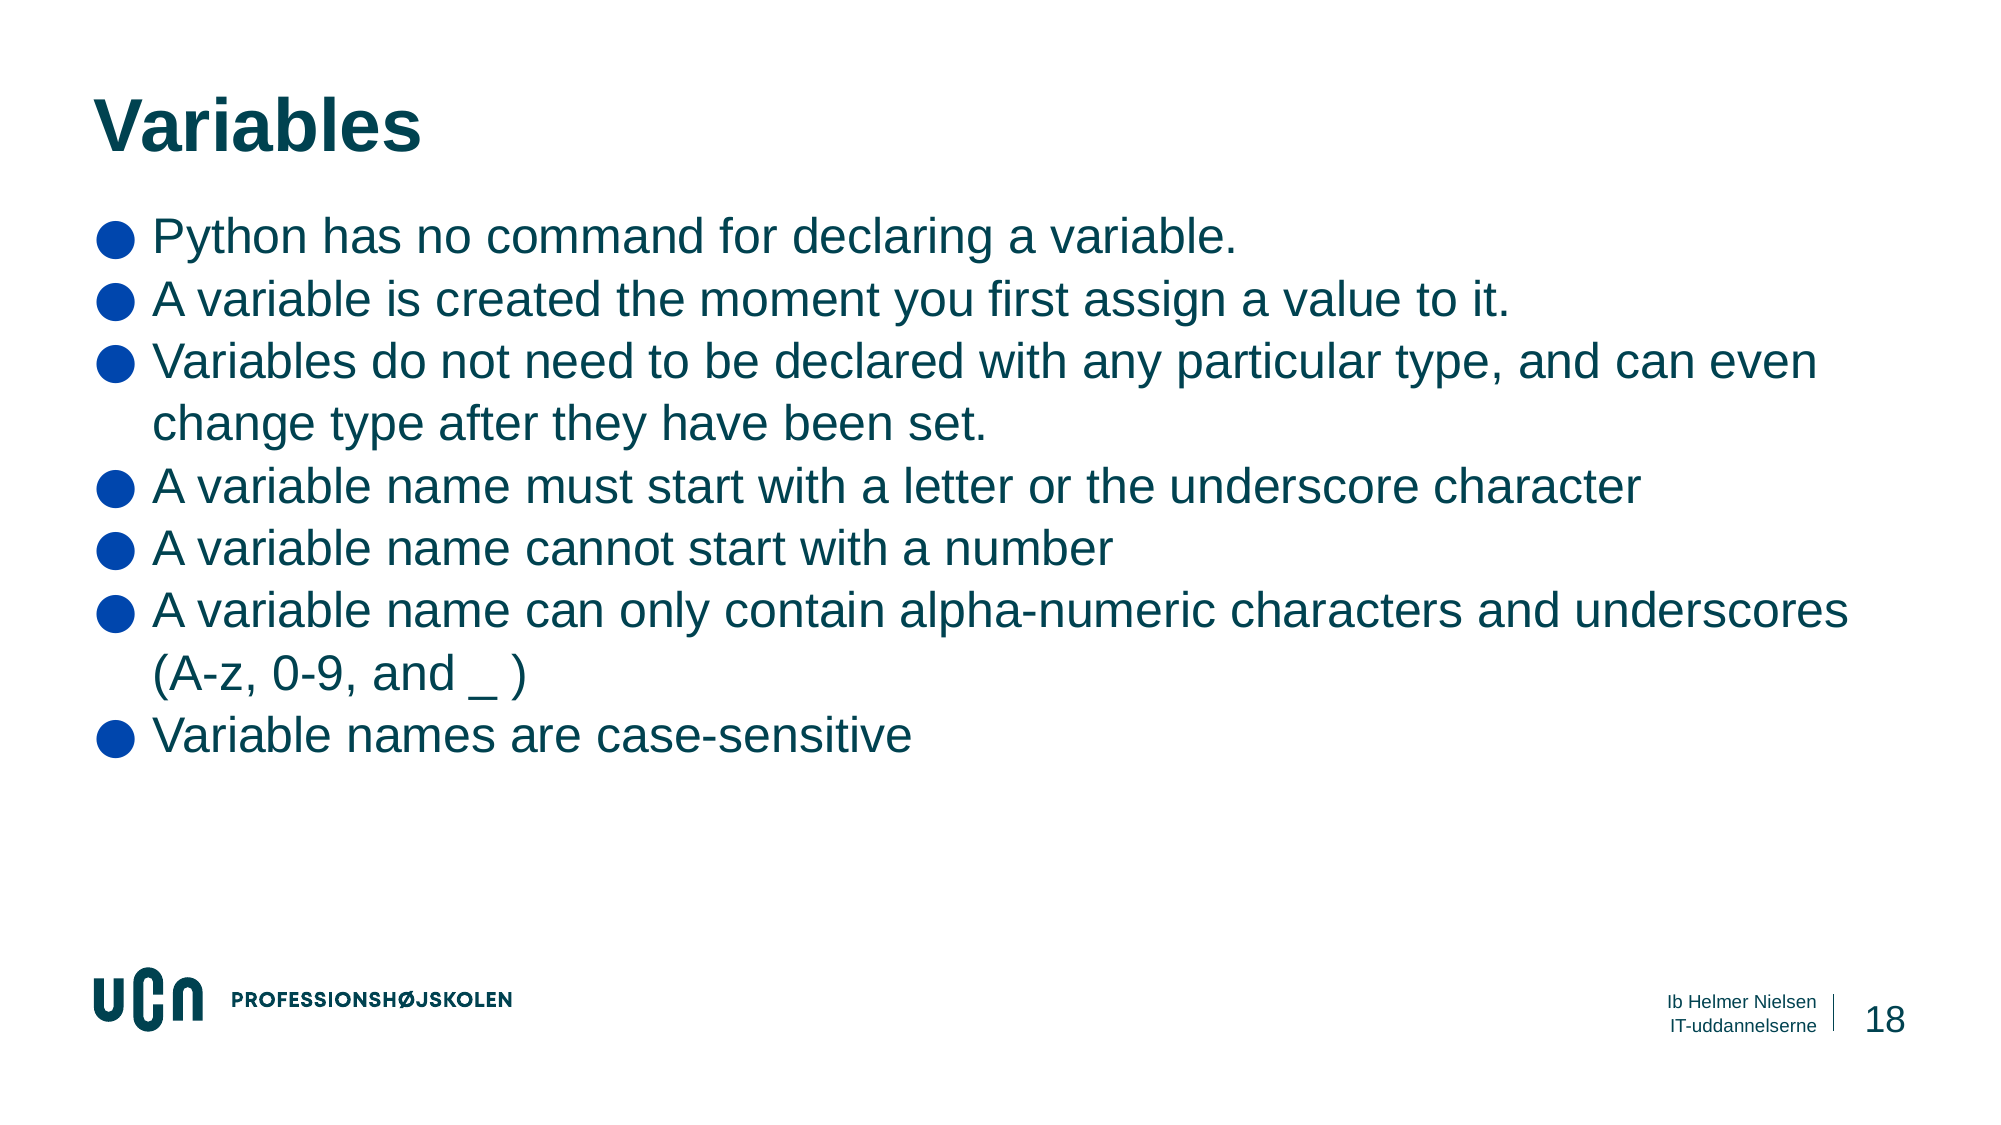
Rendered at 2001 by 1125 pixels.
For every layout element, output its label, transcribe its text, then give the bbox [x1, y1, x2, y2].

list Python has no command for declaring a variable. A variable is created the moment you first assign a value to it. Variables do not need to be declared with any particular type, and can even change type after they have been set. A variable name must start with a letter or the underscore character A variable name cannot start with a number A variable name can only contain alpha-numeric characters and underscores (A-z, 0-9, and _ ) Variable names are case-sensitive [93, 201, 1907, 938]
title Variables [93, 88, 1907, 201]
slide_number 18 [1834, 955, 1907, 1041]
